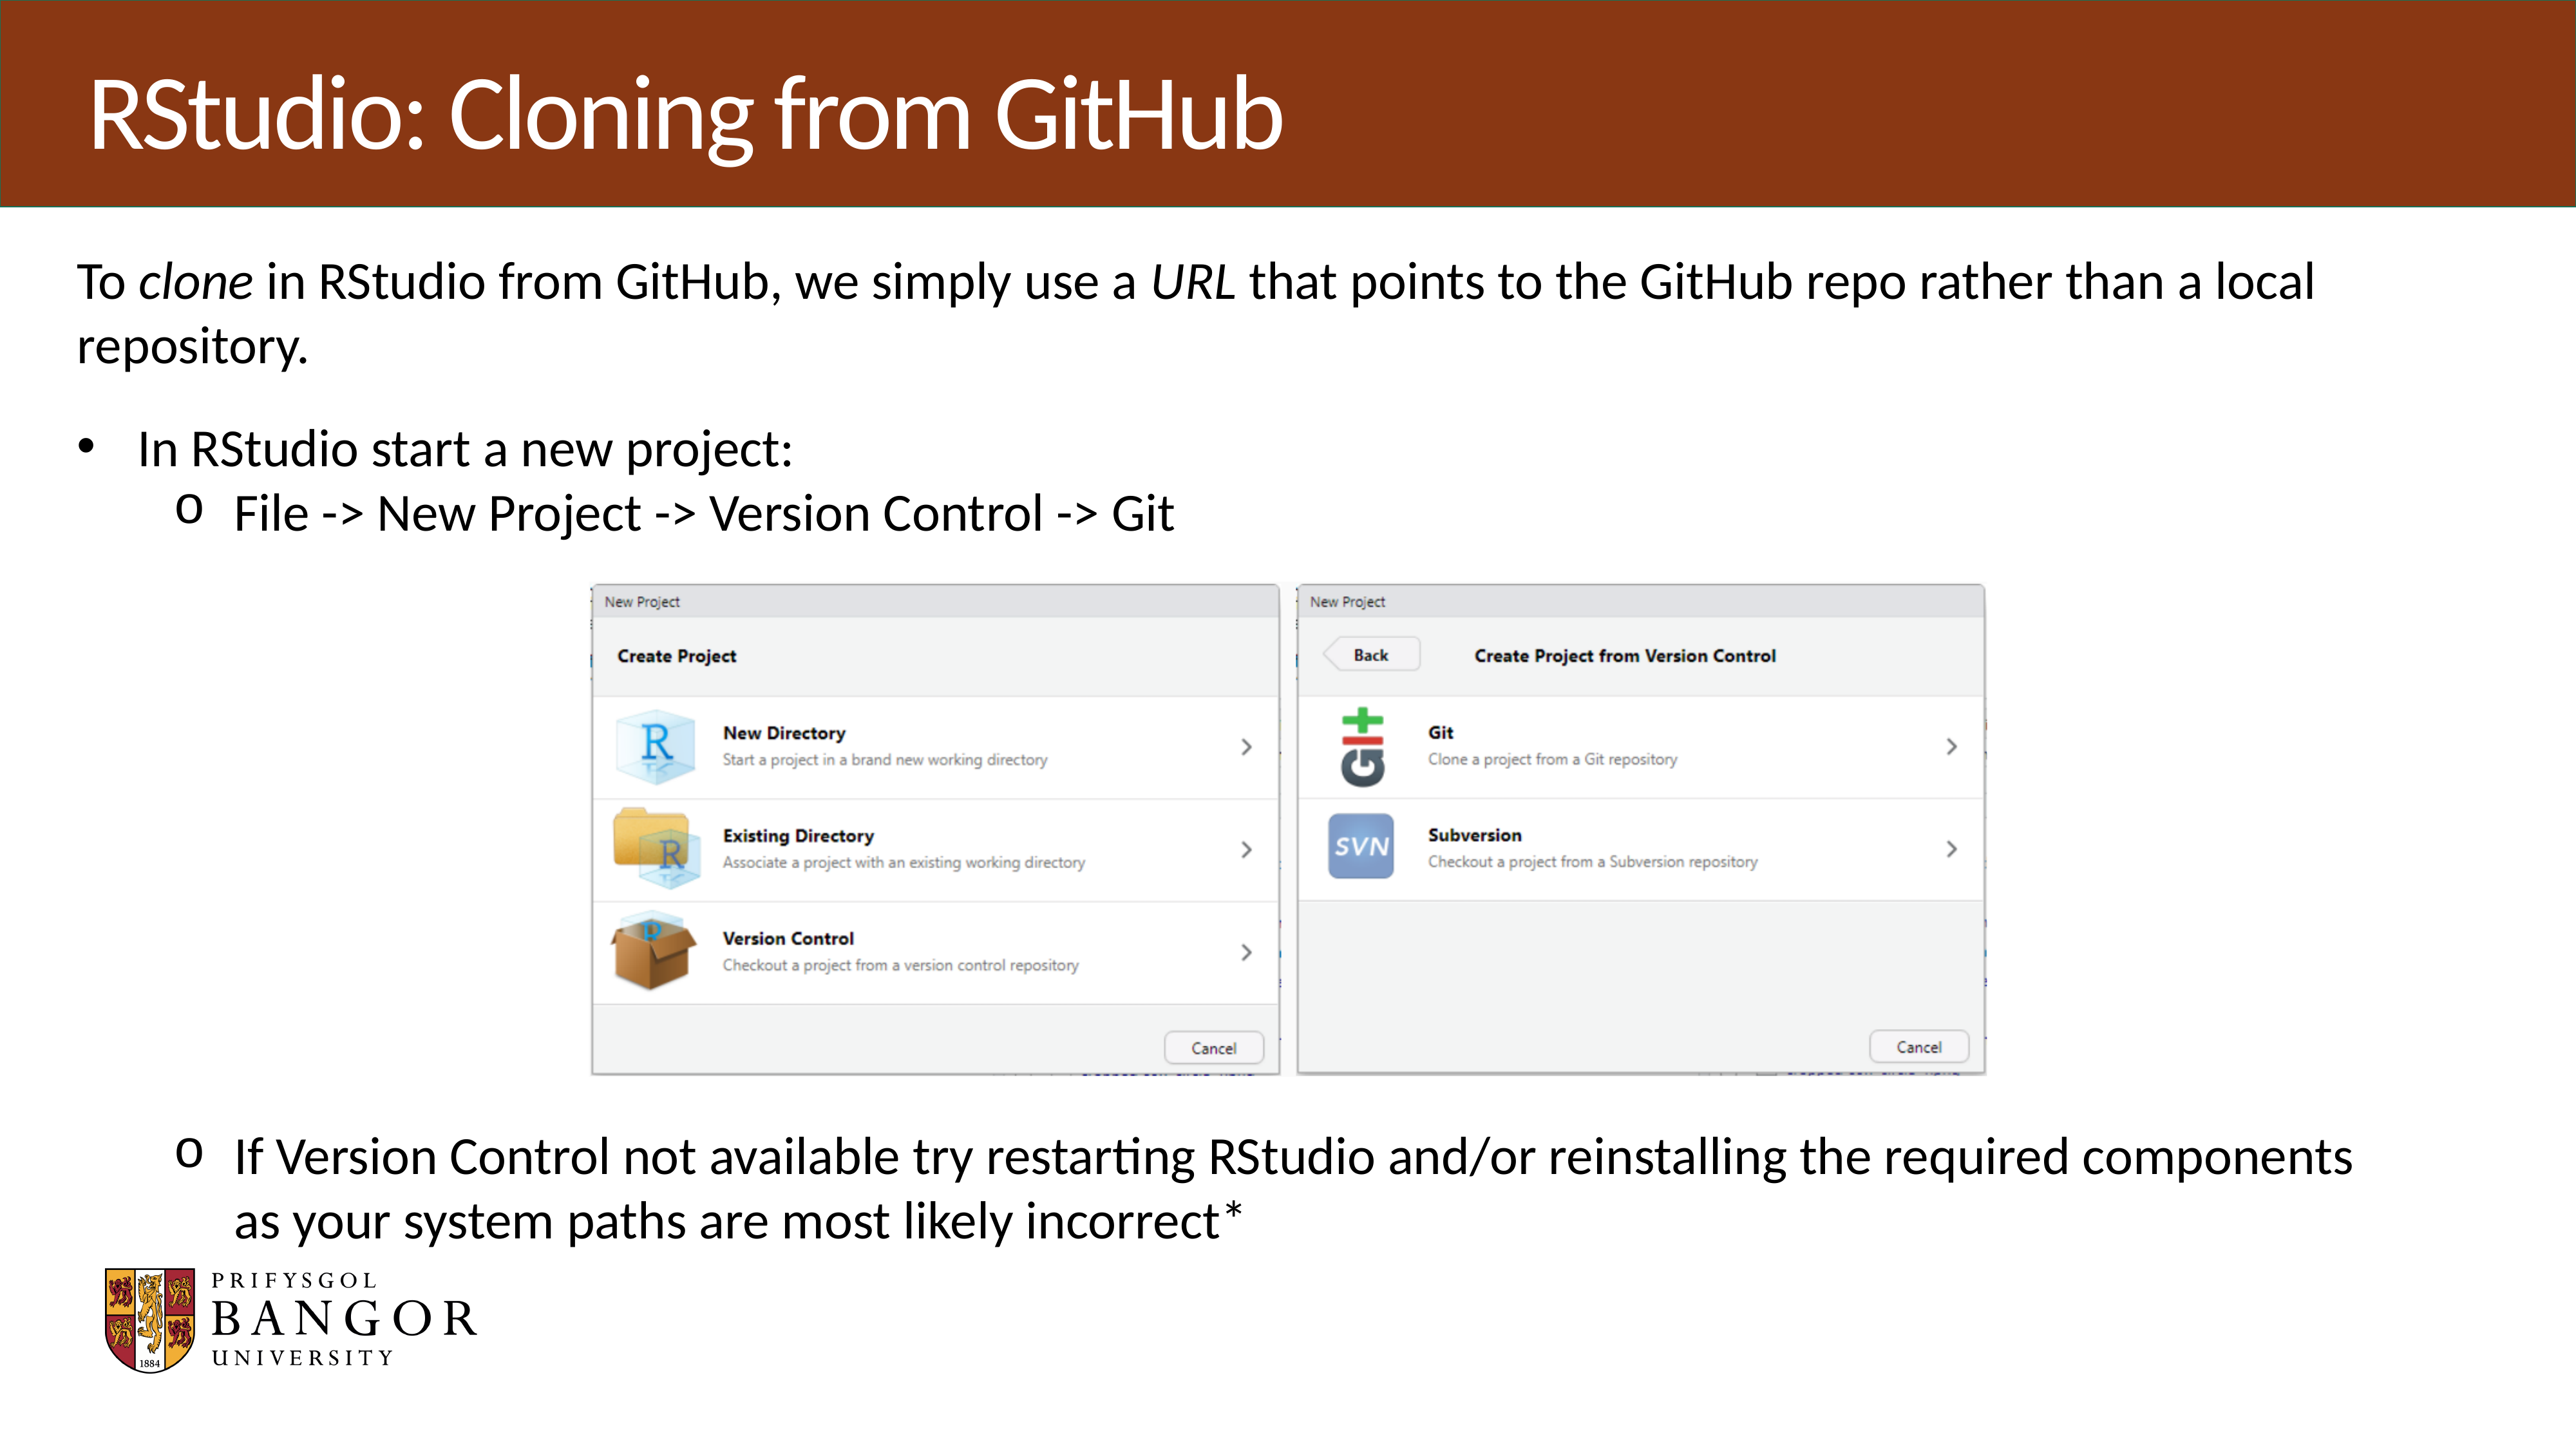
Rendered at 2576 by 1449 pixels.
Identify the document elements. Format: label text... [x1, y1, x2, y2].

text_box To clone in RStudio from GitHub, we simply use a URL that points to the GitHub repo rather than a local repository. In RStudio start a new project: File -> New Project -> Version Control -> Git If Version Control not available try restarting RStudio and/or reinstalling the required components as your system paths are most likely incorrect* [68, 240, 2396, 1255]
picture [105, 1268, 477, 1374]
text_box [0, 0, 2576, 207]
title RStudio: Cloning from GitHub [77, 28, 2399, 177]
picture [589, 582, 1987, 1077]
